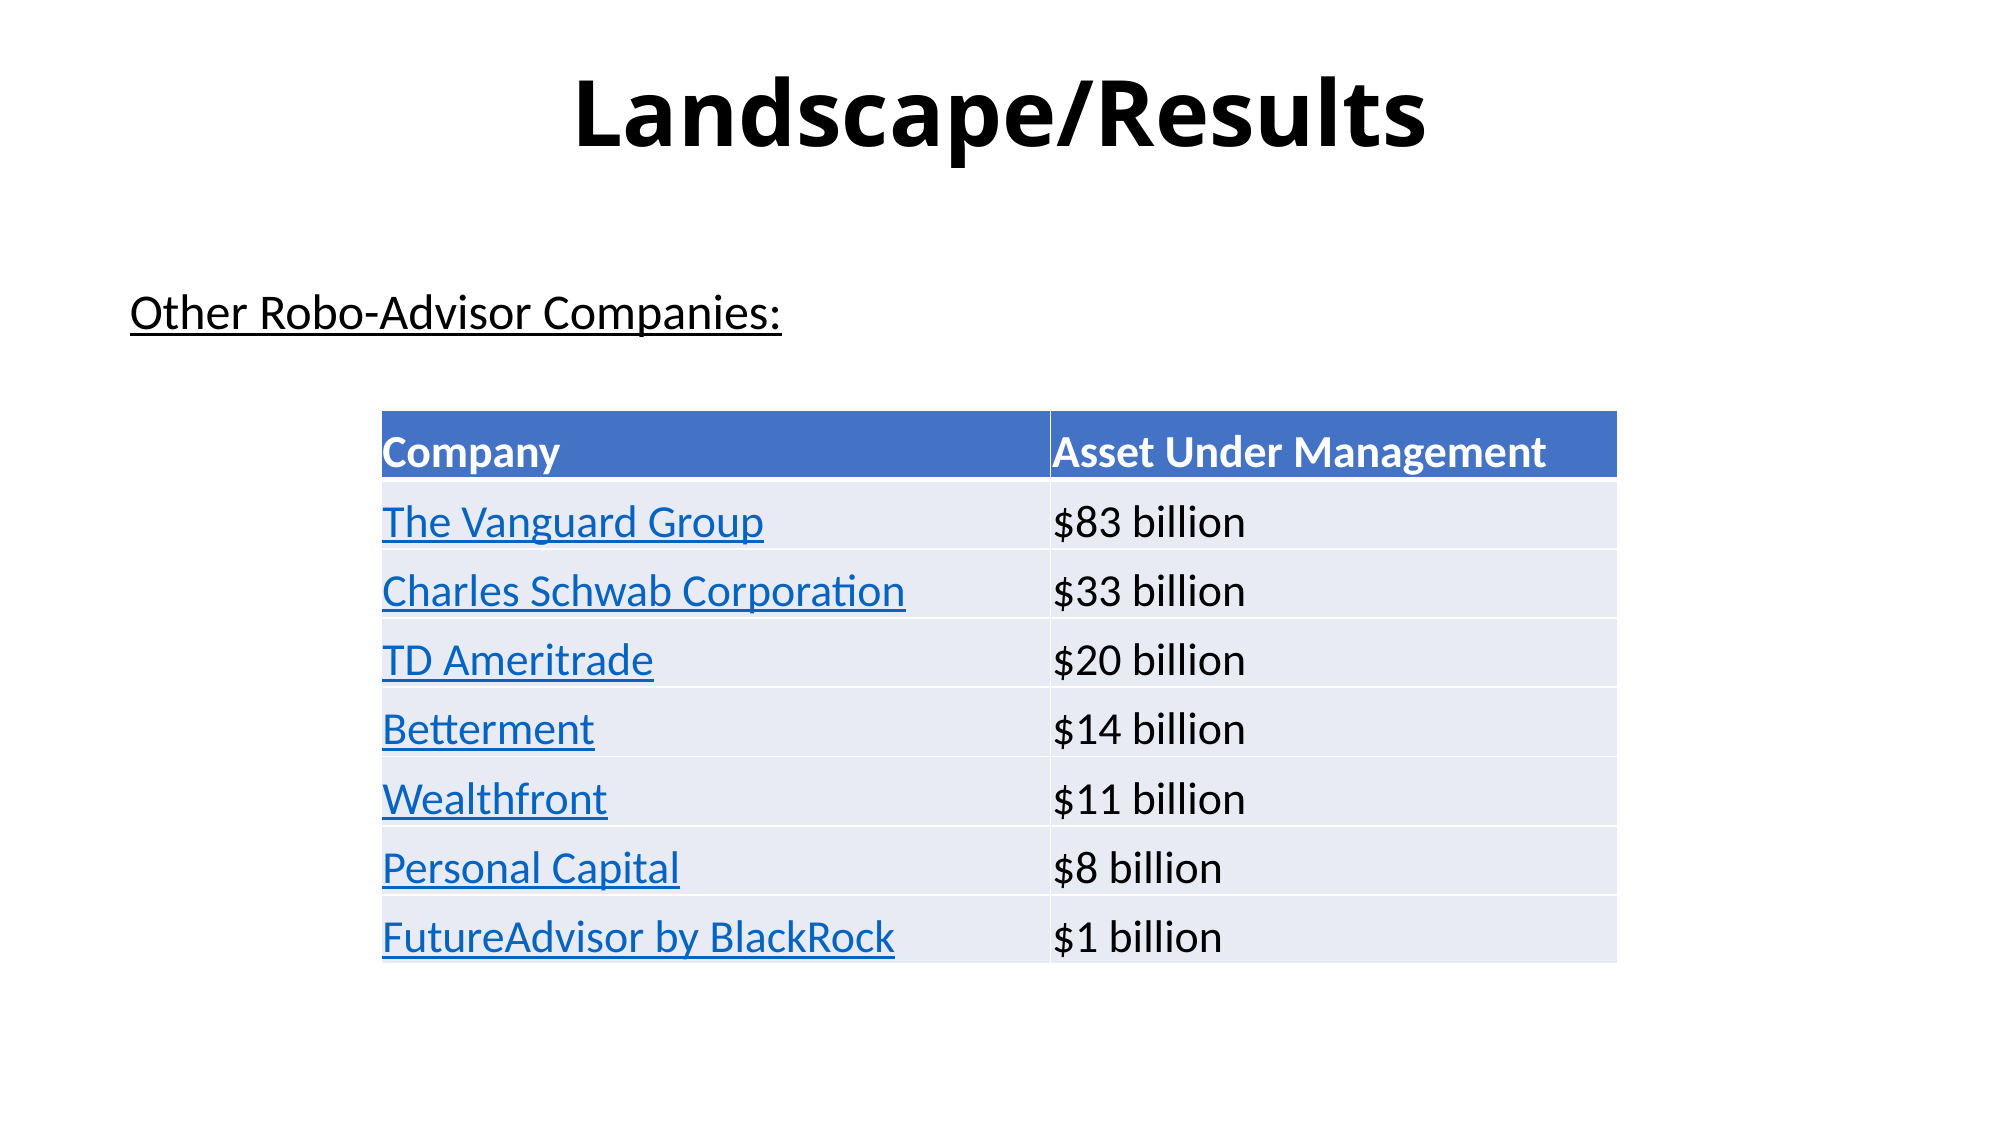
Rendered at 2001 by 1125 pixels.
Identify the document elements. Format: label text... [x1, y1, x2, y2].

table_cell $11 billion [1051, 757, 1617, 825]
table_cell $14 billion [1051, 688, 1617, 756]
table_cell FutureAdvisor by BlackRock [382, 896, 1050, 963]
table_cell $20 billion [1051, 619, 1617, 686]
table_cell Betterment [382, 688, 1050, 756]
table_cell Personal Capital [382, 827, 1050, 894]
table_cell TD Ameritrade [382, 619, 1050, 686]
text_box Other Robo-Advisor Companies: [115, 272, 798, 348]
text_box Landscape/Results [137, 60, 1863, 180]
table_cell Charles Schwab Corporation [382, 550, 1050, 617]
table_header Company [382, 411, 1050, 477]
table_cell The Vanguard Group [382, 482, 1050, 548]
table_cell Wealthfront [382, 757, 1050, 825]
table_cell $8 billion [1051, 827, 1617, 894]
table_cell $1 billion [1051, 896, 1617, 963]
table_header Asset Under Management [1051, 411, 1617, 477]
table_cell $83 billion [1051, 482, 1617, 548]
table_cell $33 billion [1051, 550, 1617, 617]
